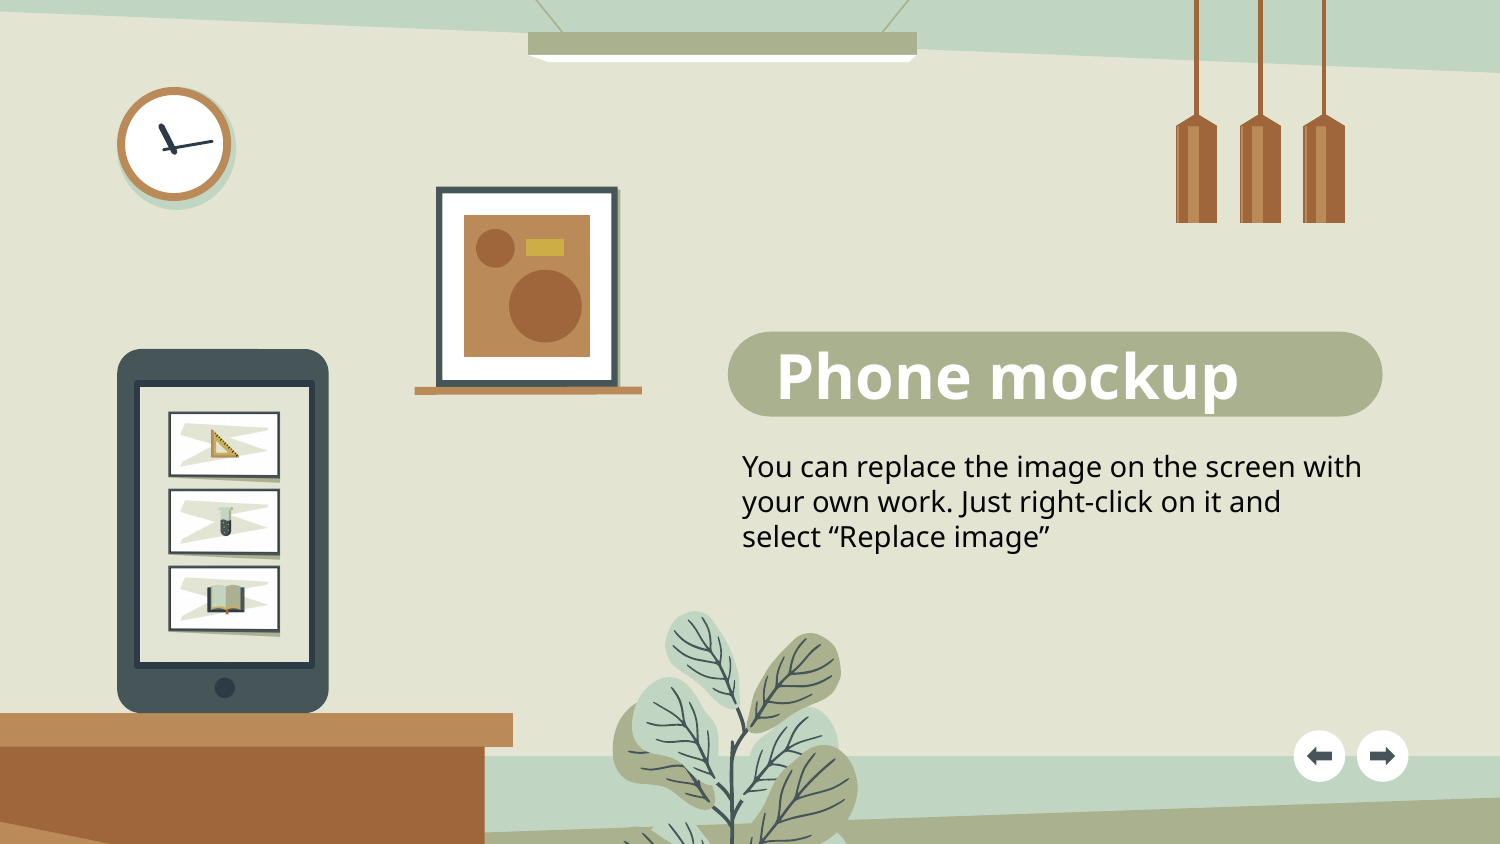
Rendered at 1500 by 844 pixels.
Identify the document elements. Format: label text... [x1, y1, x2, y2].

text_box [414, 186, 643, 396]
text_box [727, 331, 1366, 417]
picture [139, 386, 310, 663]
title Phone mockup [760, 340, 1382, 408]
text_box [1293, 730, 1346, 782]
text_box [1370, 746, 1396, 766]
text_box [116, 348, 329, 714]
text_box [1356, 730, 1409, 782]
subtitle You can replace the image on the screen with your own work. Just right-click on it and select “Replace image” [727, 439, 1382, 562]
text_box [1306, 746, 1332, 766]
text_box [97, 86, 237, 211]
